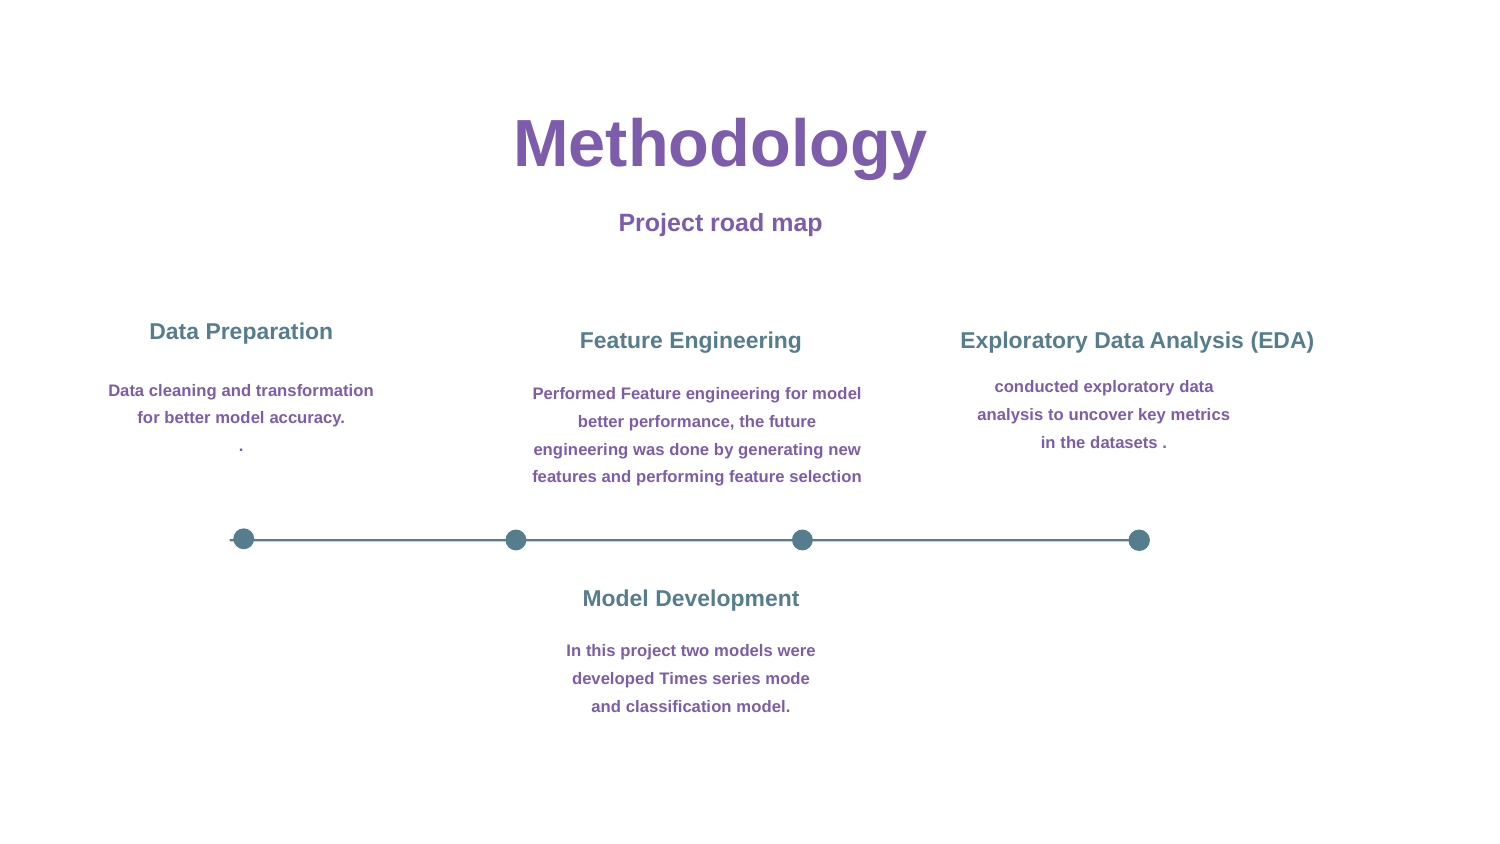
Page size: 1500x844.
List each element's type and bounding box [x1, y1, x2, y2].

text_box [360, 84, 1082, 226]
text_box [516, 314, 866, 481]
text_box [791, 529, 813, 551]
text_box [233, 528, 255, 550]
text_box [552, 572, 830, 710]
text_box [102, 304, 380, 449]
text_box [505, 529, 527, 551]
text_box [950, 314, 1325, 446]
text_box [1128, 529, 1150, 551]
